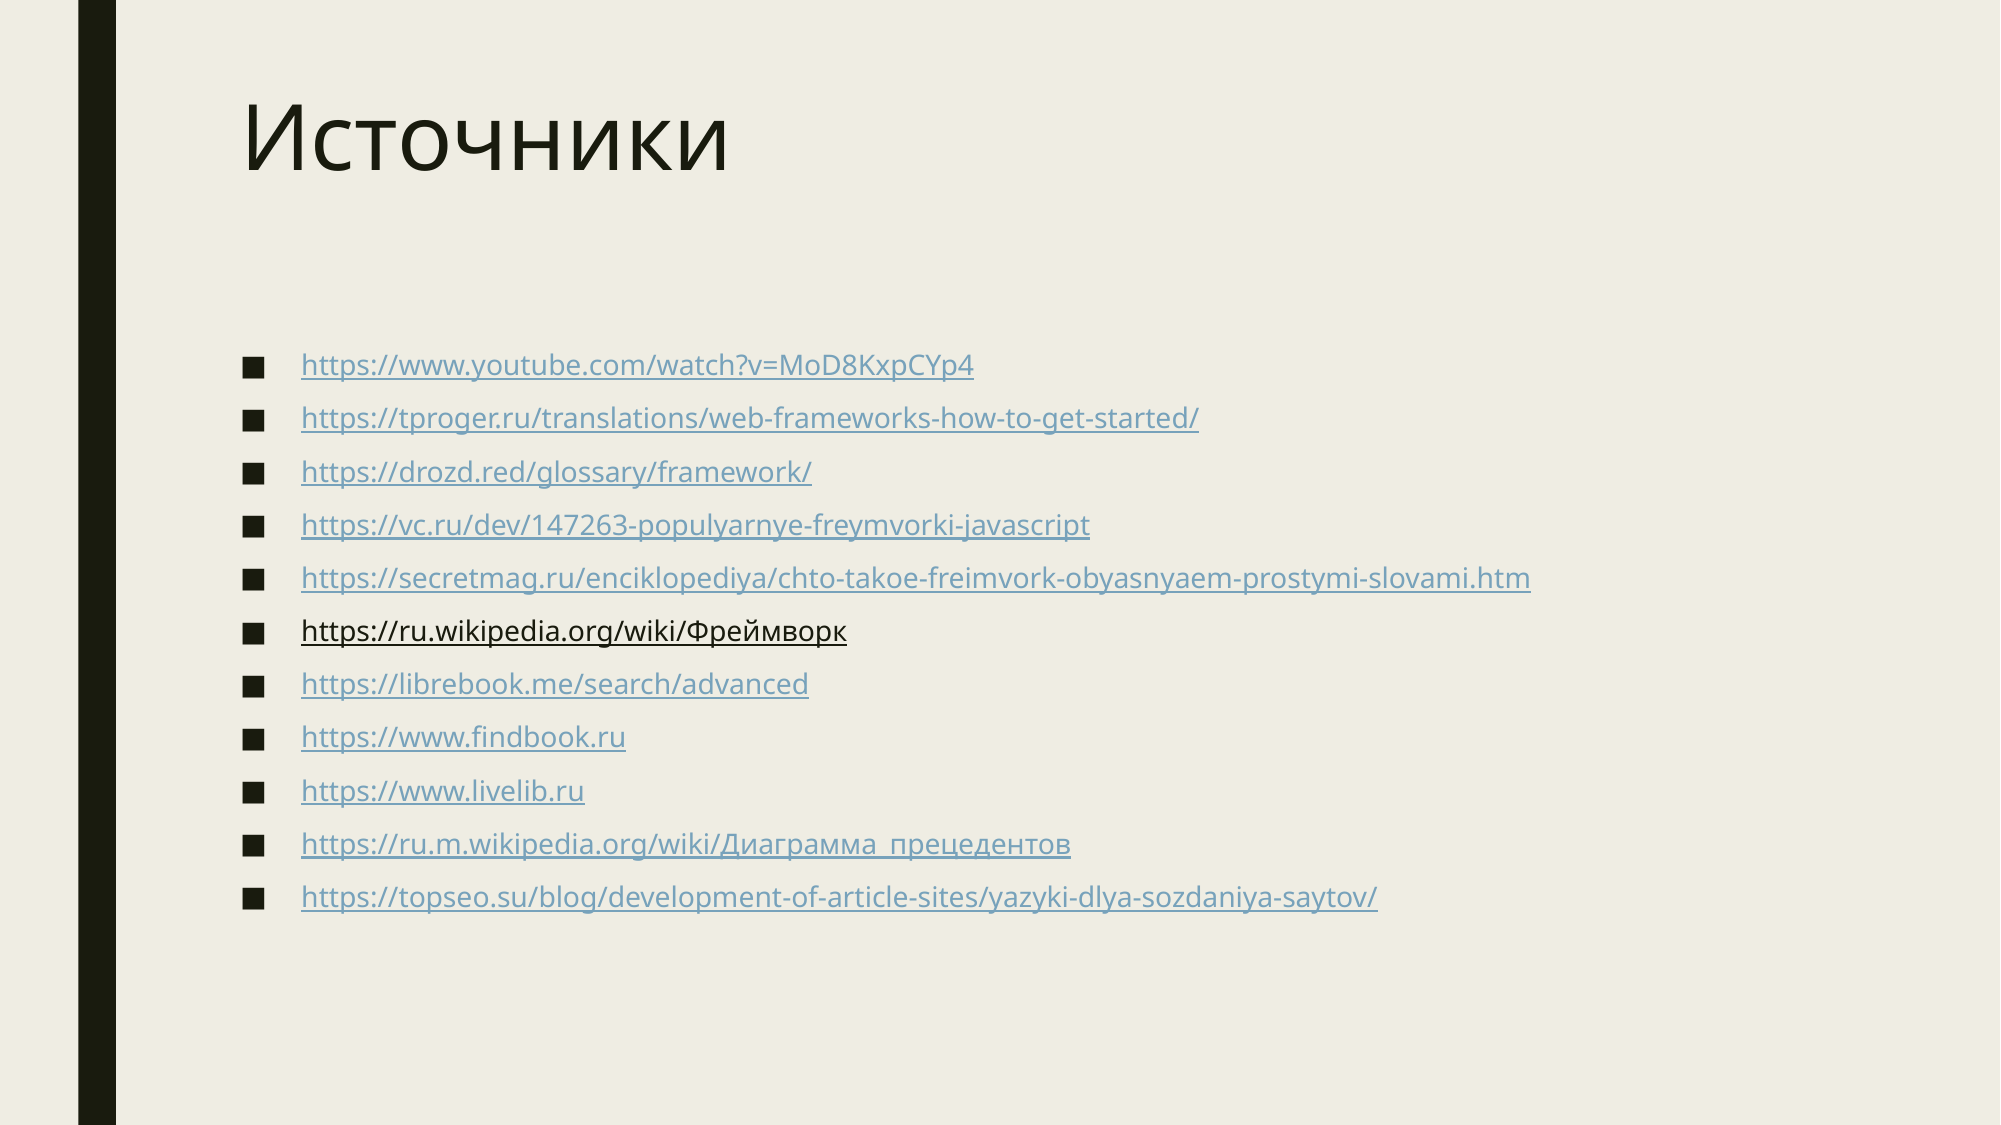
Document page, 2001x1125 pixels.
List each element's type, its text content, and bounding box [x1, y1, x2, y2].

title Источники [225, 84, 1800, 328]
list https://www.youtube.com/watch?v=MoD8KxpCYp4 https://tproger.ru/translations/web-frameworks-how-to-get-started/ https://drozd.red/glossary/framework/ https://vc.ru/dev/147263-populyarnye-freymvorki-javascript https://secretmag.ru/enciklopediya/chto-takoe-freimvork-obyasnyaem-prostymi-slovami.htm https://ru.wikipedia.org/wiki/Фреймворк https://librebook.me/search/advanced https://www.findbook.ru https://www.livelib.ru https://ru.m.wikipedia.org/wiki/Диаграмма_прецедентов https://topseo.su/blog/development-of-article-sites/yazyki-dlya-sozdaniya-saytov/ [225, 339, 1800, 928]
